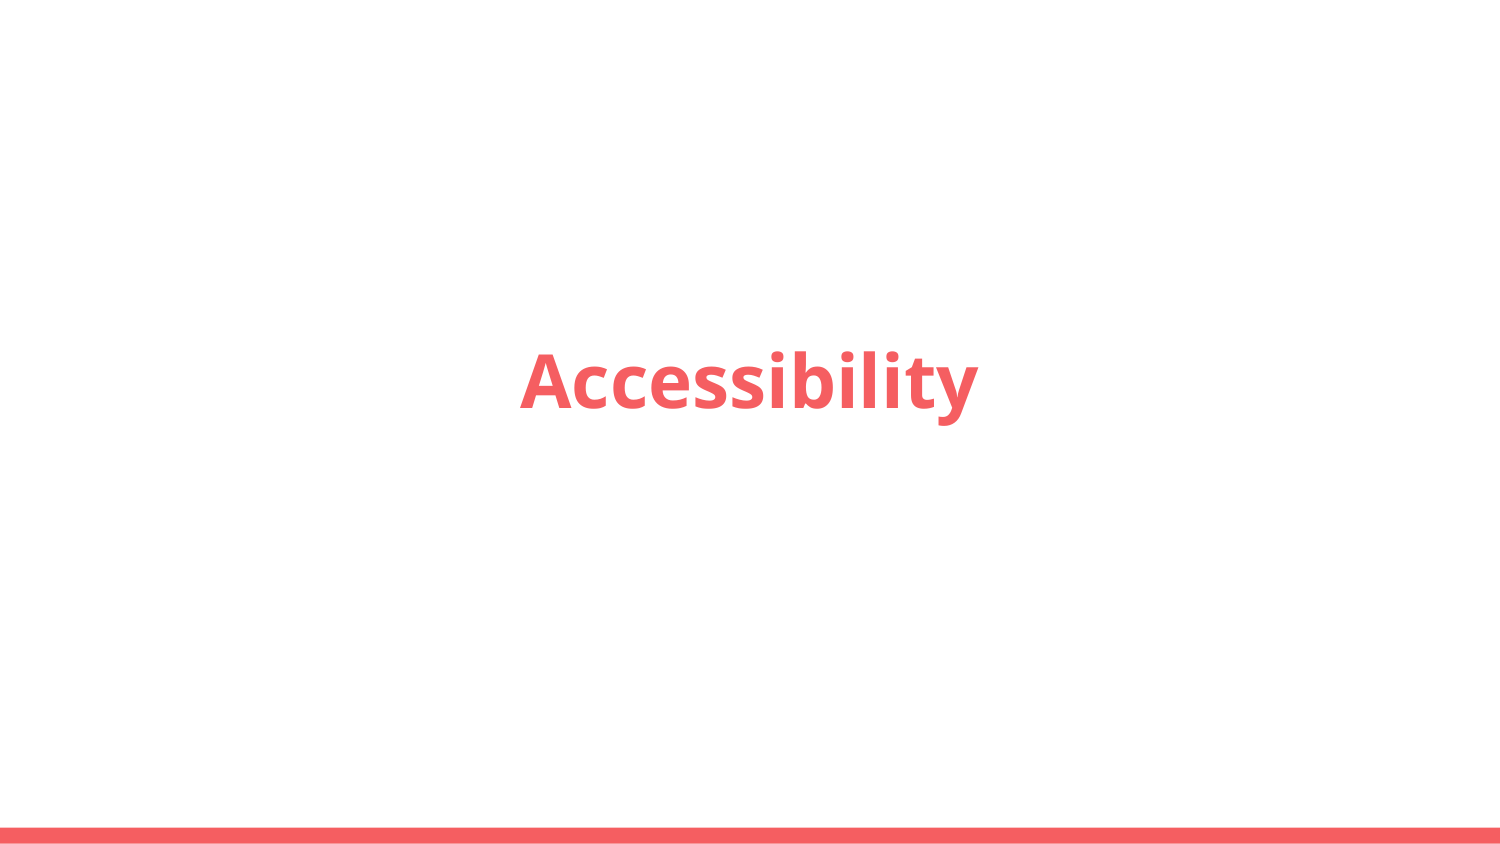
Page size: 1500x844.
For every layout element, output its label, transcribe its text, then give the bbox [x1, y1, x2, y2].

title Accessibility [267, 319, 1233, 467]
